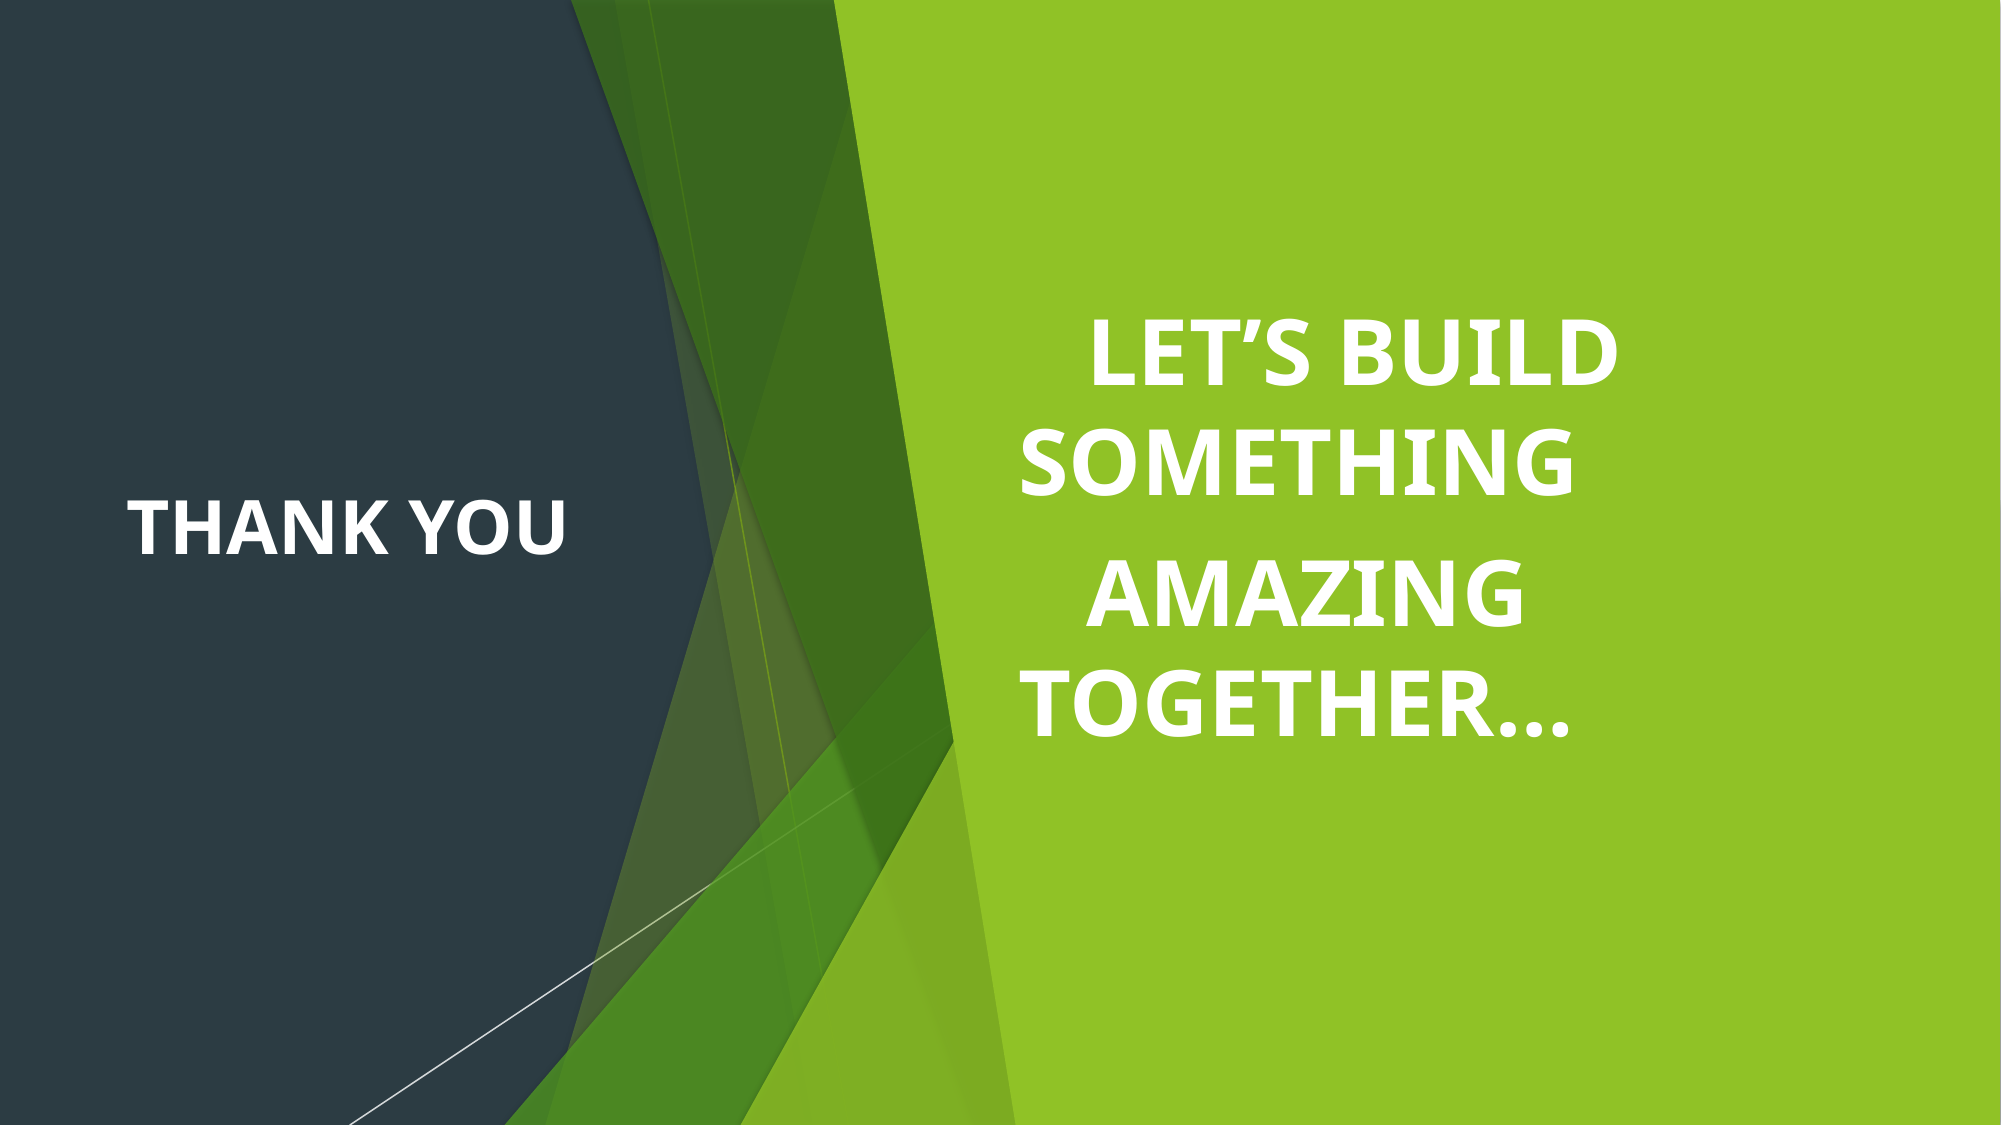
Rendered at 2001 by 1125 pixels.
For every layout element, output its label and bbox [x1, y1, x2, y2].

text_box [850, 0, 2000, 1125]
text_box [648, 0, 850, 602]
text_box [349, 603, 1132, 1125]
text_box [0, 0, 646, 1125]
